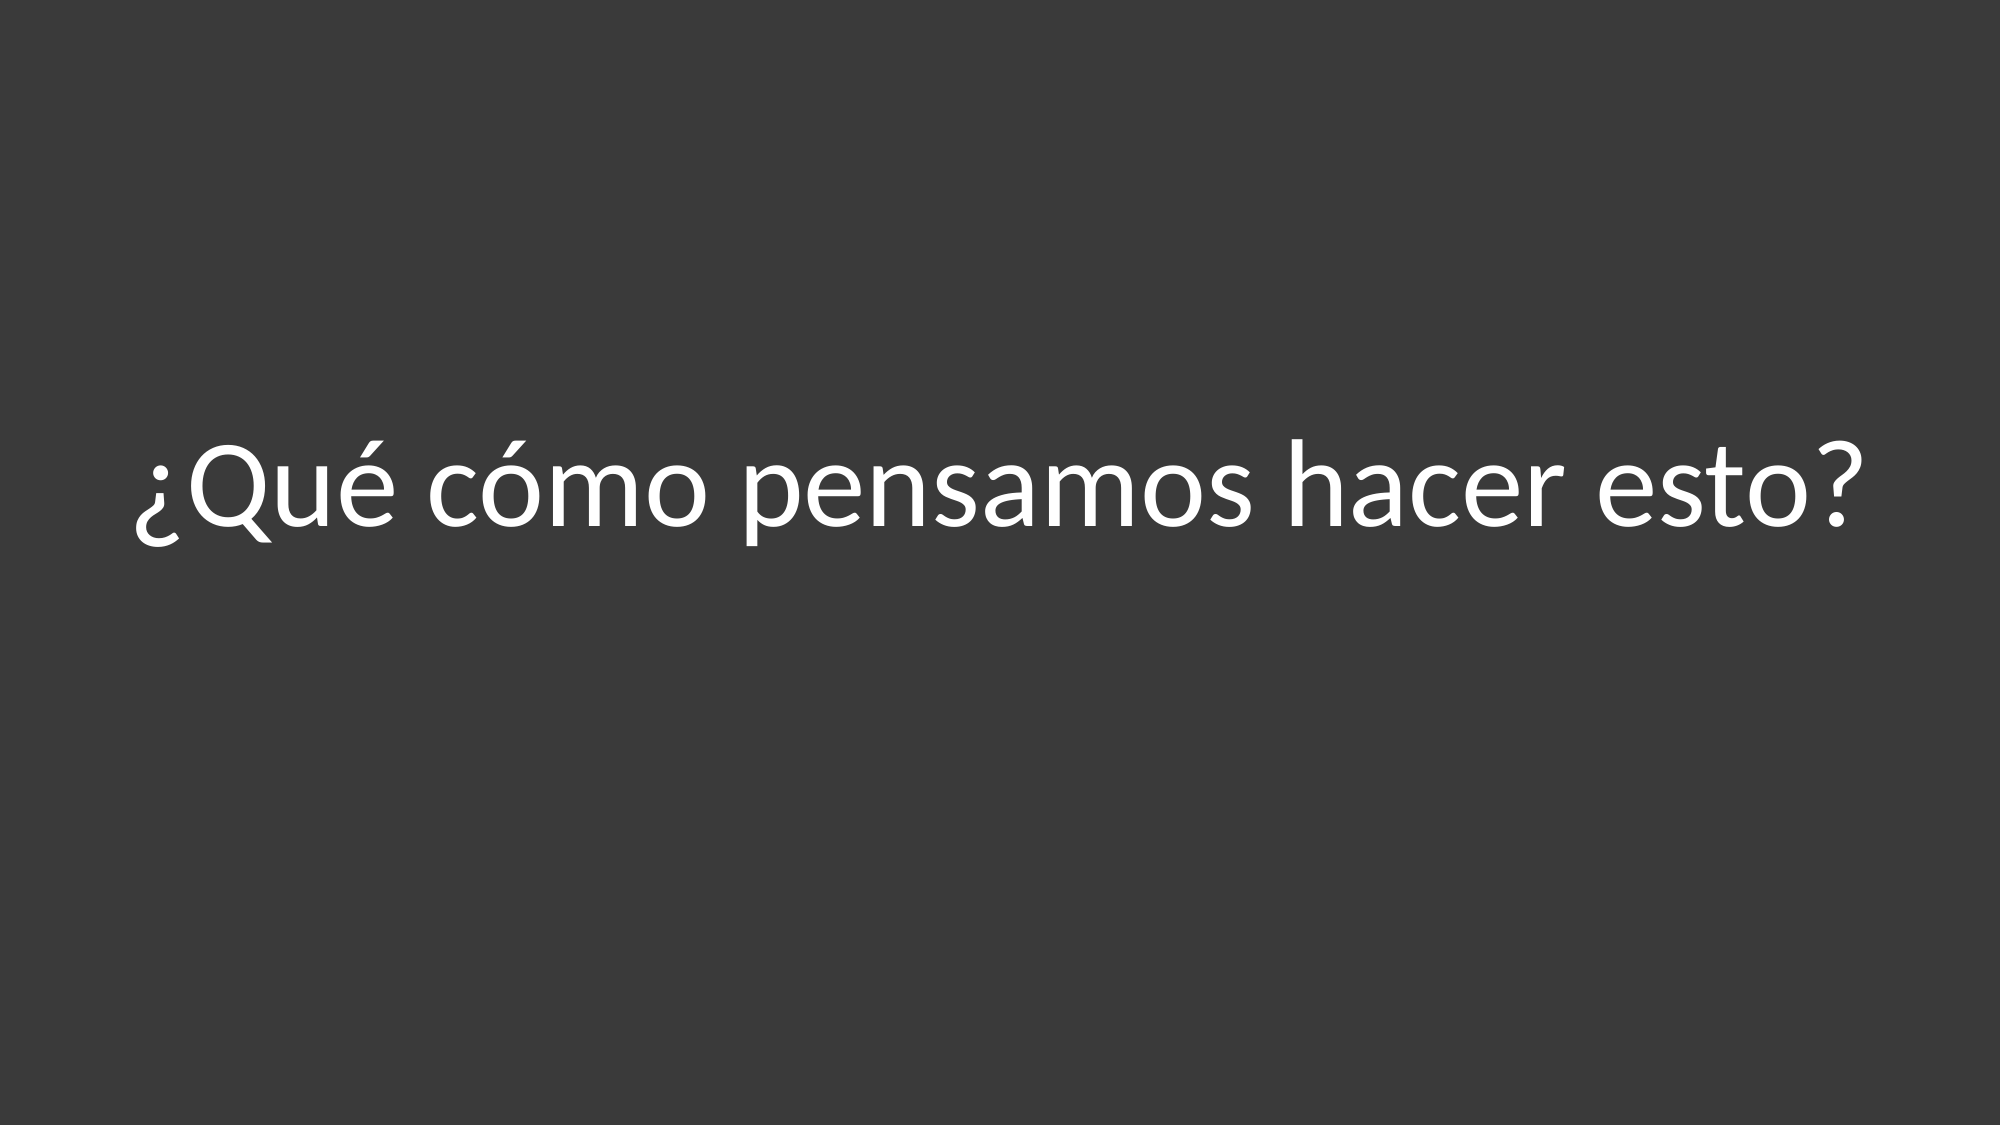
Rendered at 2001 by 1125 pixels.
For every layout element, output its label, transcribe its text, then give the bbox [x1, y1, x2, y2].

text_box ¿Qué cómo pensamos hacer esto? [90, 386, 1910, 739]
